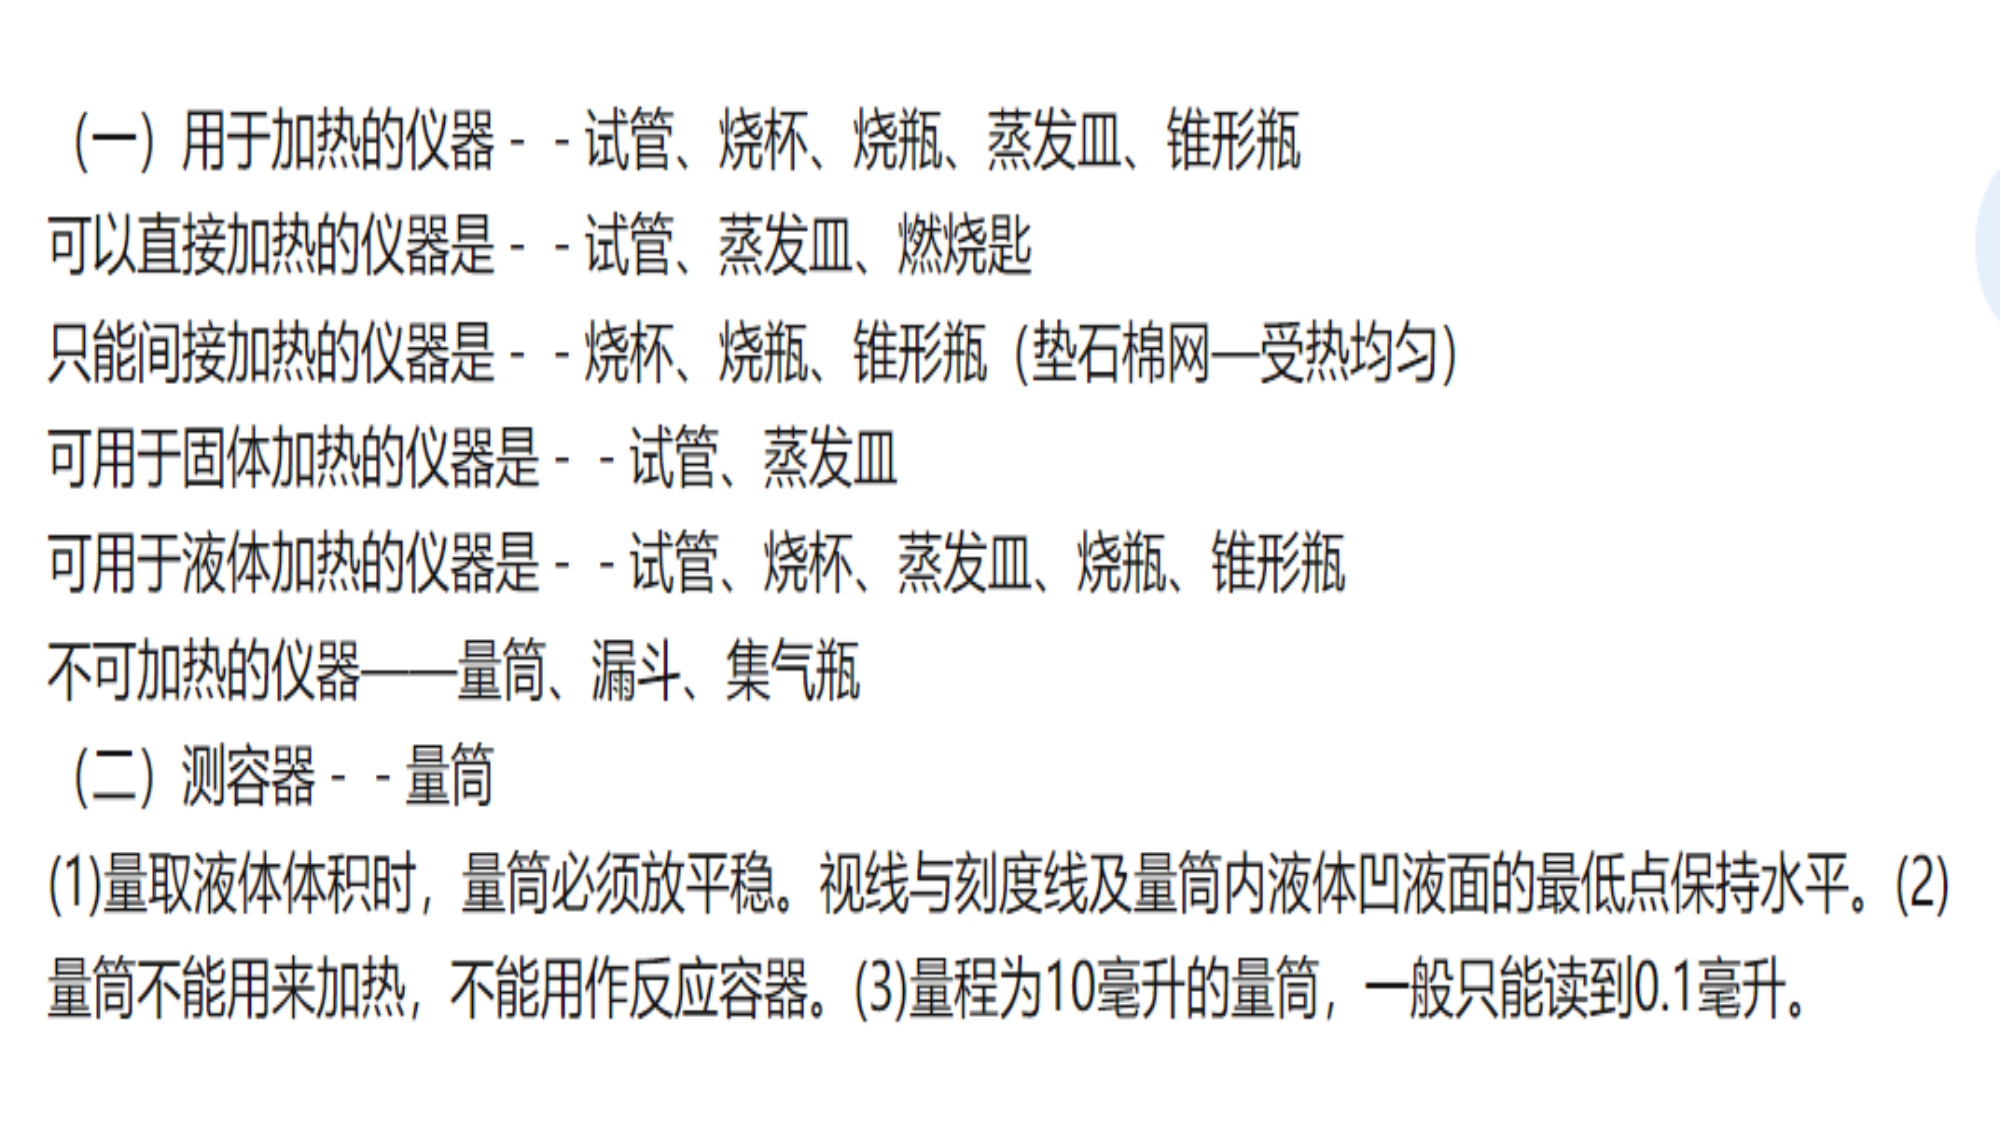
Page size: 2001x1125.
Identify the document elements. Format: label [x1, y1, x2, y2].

picture [0, 102, 2000, 1050]
